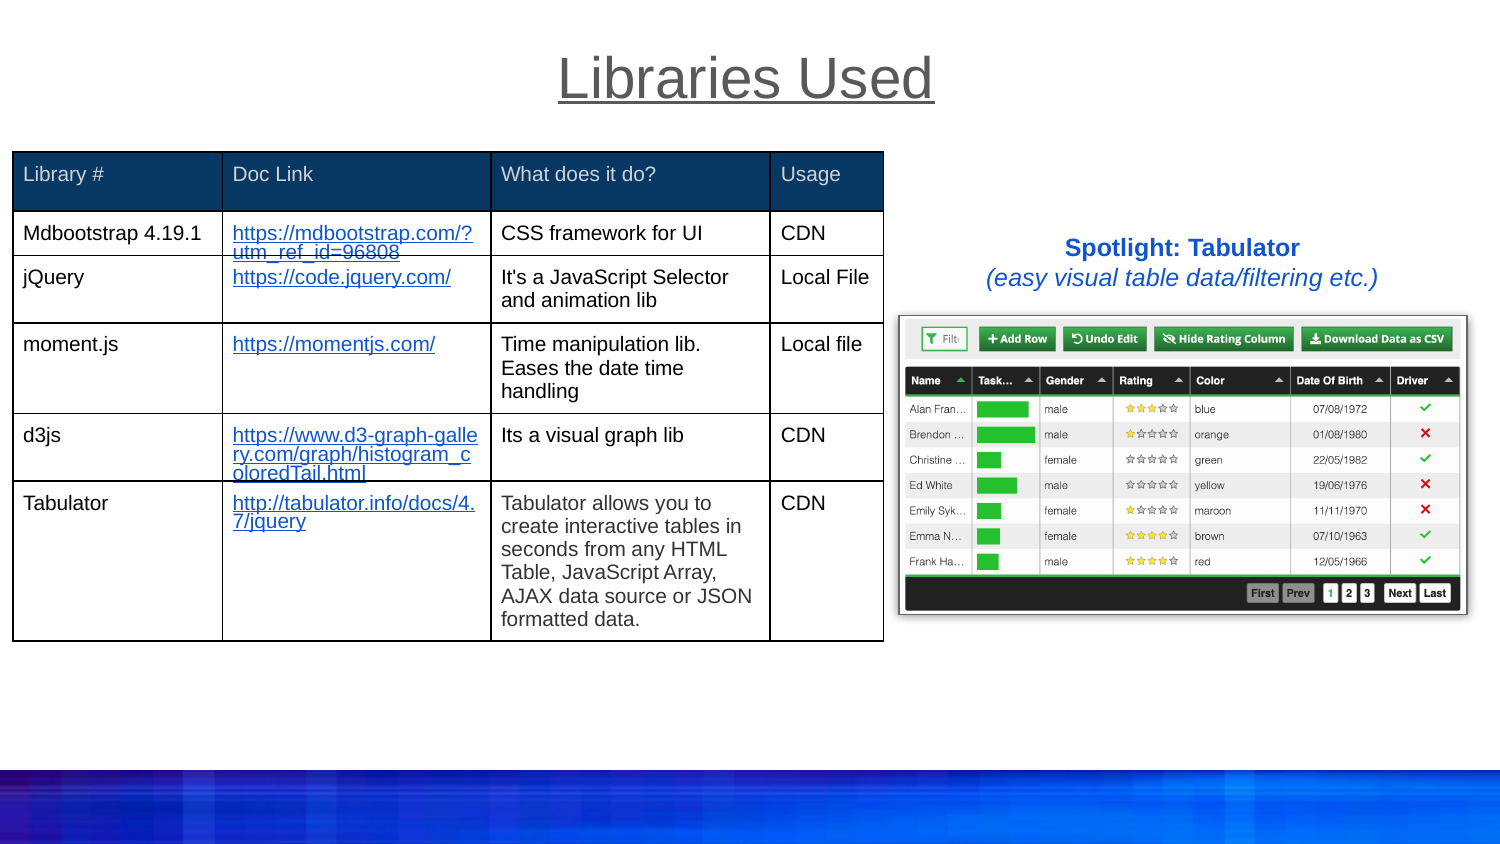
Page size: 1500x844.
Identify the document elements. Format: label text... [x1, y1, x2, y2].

table_header What does it do? [492, 153, 769, 210]
table_cell Time manipulation lib. Eases the date time handling [492, 324, 769, 413]
table_cell https://code.jquery.com/ [223, 256, 490, 322]
table_cell CDN [771, 482, 883, 640]
picture [0, 770, 1500, 844]
table_cell https://www.d3-graph-gallery.com/graph/histogram_coloredTail.html [223, 414, 490, 480]
table_header Library # [14, 153, 222, 210]
table_cell CDN [771, 212, 883, 255]
table_cell Tabulator allows you to create interactive tables in seconds from any HTML Table, JavaScript Array, AJAX data source or JSON formatted data. [492, 482, 769, 640]
table_cell Tabulator [14, 482, 222, 640]
table_cell d3js [14, 414, 222, 480]
table_cell Local file [771, 324, 883, 413]
picture [899, 315, 1467, 614]
list Libraries Used [144, 14, 1348, 115]
table_cell jQuery [14, 256, 222, 322]
table_cell moment.js [14, 324, 222, 413]
text_box Spotlight: Tabulator (easy visual table data/filtering etc.) [909, 239, 1457, 283]
table_cell http://tabulator.info/docs/4.7/jquery [223, 482, 490, 640]
table_cell https://mdbootstrap.com/?utm_ref_id=96808 [223, 212, 490, 255]
table_header Doc Link [223, 153, 490, 210]
table_cell CDN [771, 414, 883, 480]
table_cell Its a visual graph lib [492, 414, 769, 480]
table_cell Mdbootstrap 4.19.1 [14, 212, 222, 255]
table_cell Local File [771, 256, 883, 322]
table_cell https://momentjs.com/ [223, 324, 490, 413]
table_cell CSS framework for UI [492, 212, 769, 255]
table_cell It's a JavaScript Selector and animation lib [492, 256, 769, 322]
table_header Usage [771, 153, 883, 210]
